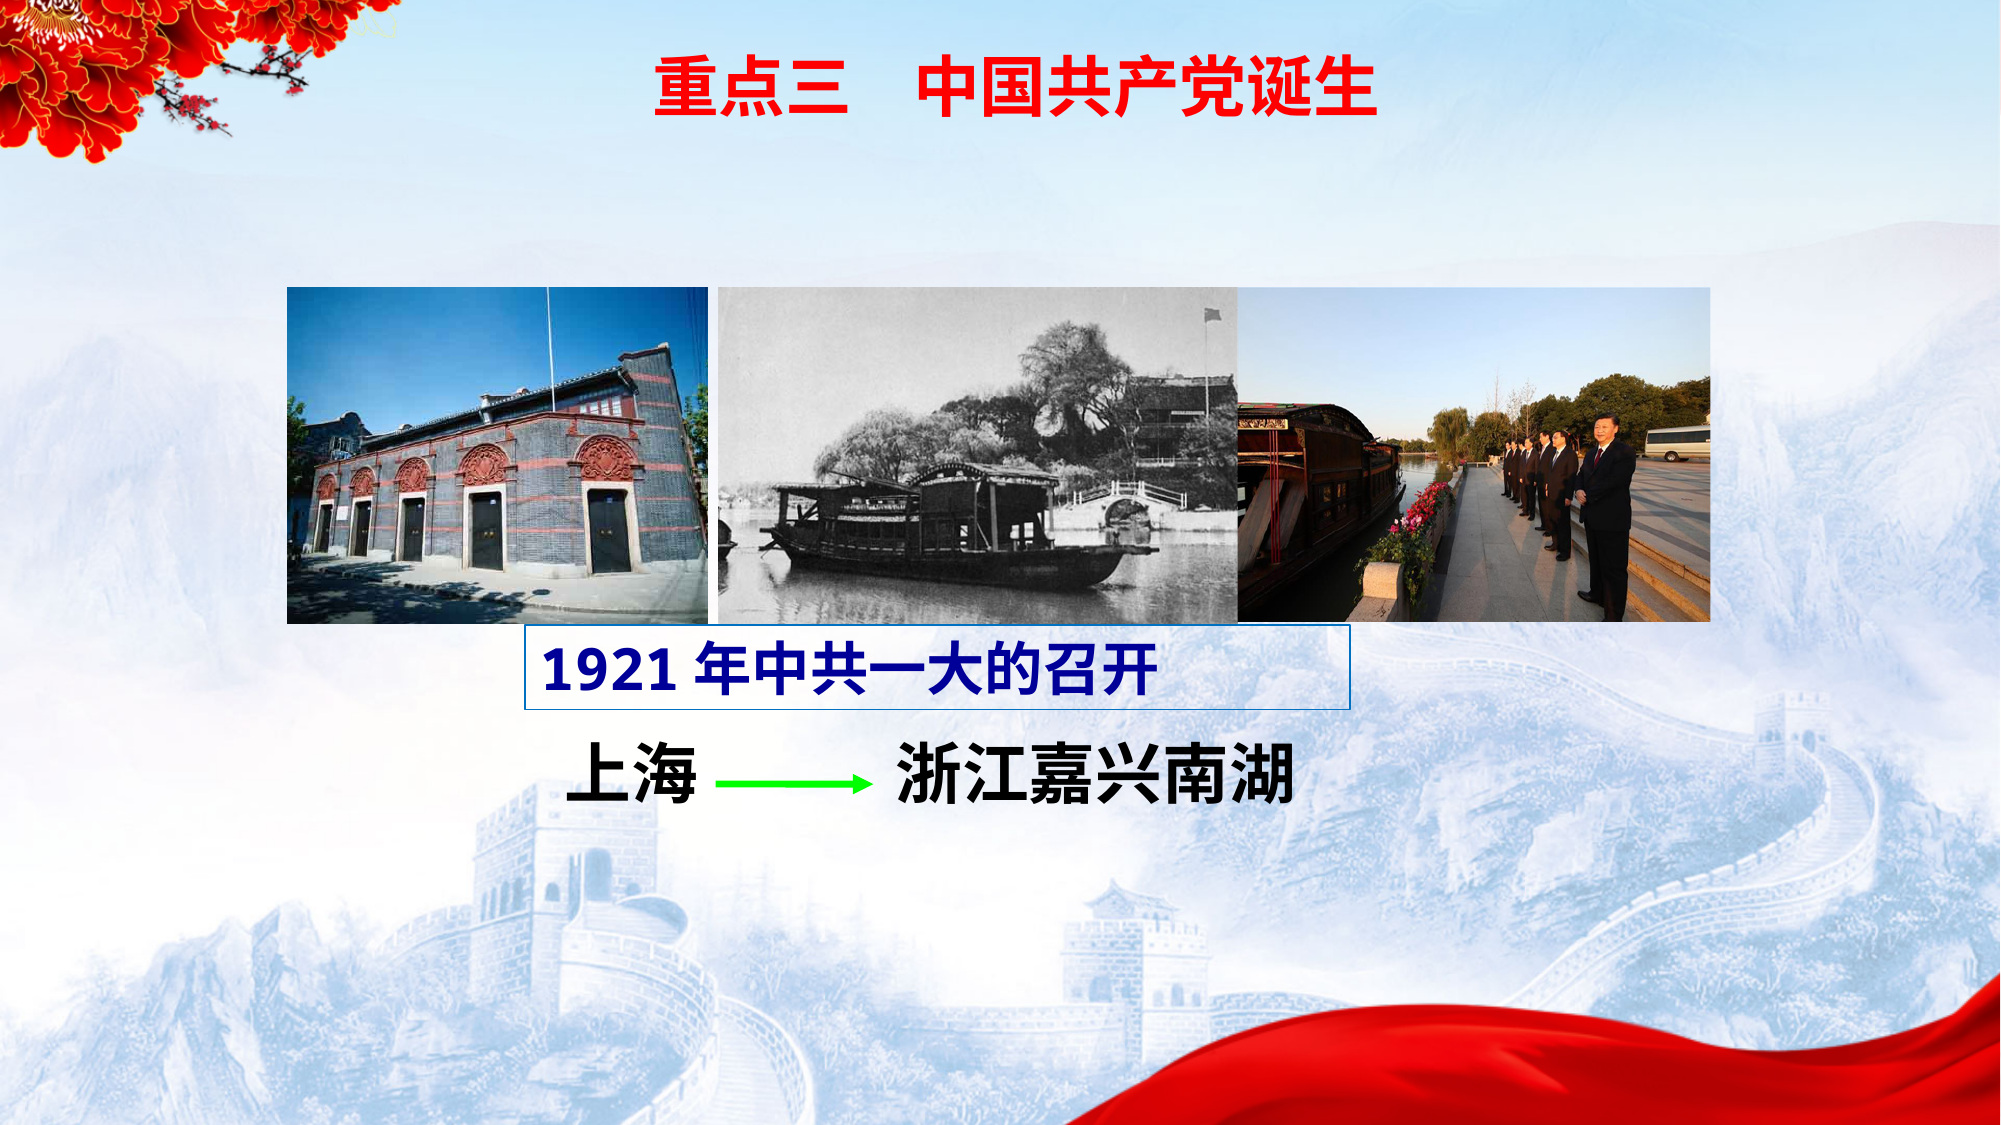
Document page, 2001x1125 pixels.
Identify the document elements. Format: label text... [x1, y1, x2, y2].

text_box 1921年中共一大的召开 [524, 624, 1351, 710]
picture [0, 0, 2001, 1125]
text_box 重点三 中国共产党诞生 [637, 37, 1438, 133]
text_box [287, 287, 1238, 625]
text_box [549, 724, 1456, 821]
